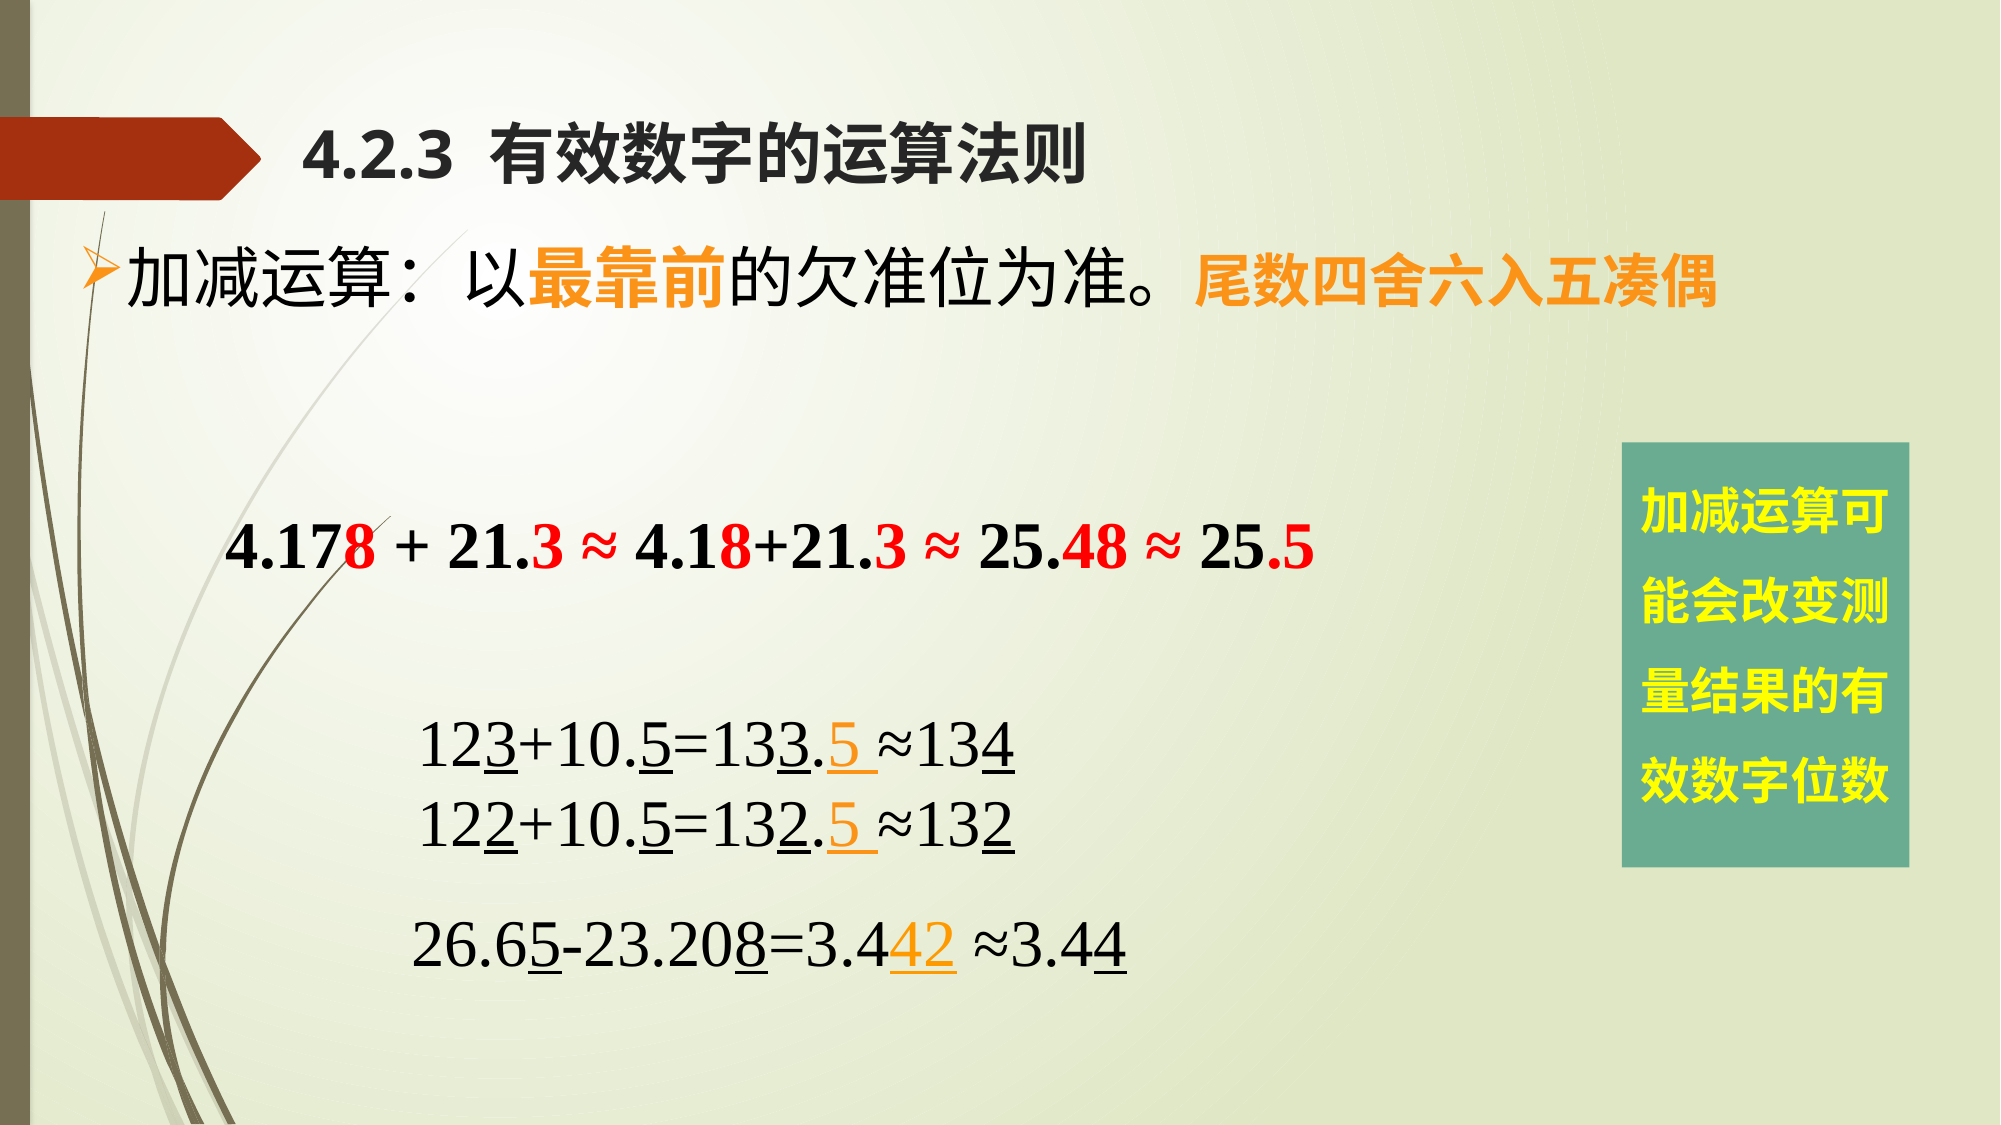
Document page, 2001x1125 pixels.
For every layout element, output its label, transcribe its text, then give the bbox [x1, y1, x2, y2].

text_box 加减运算可能会改变测量结果的有效数字位数 [1621, 442, 1910, 868]
text_box 26.65-23.208=3.442 ≈3.44 [321, 892, 1143, 988]
text_box 加减运算：以最靠前的欠准位为准。尾数四舍六入五凑偶 [24, 227, 1910, 323]
text_box 4.178 + 21.3 ≈ 4.18+21.3 ≈ 25.48 ≈ 25.5 [110, 494, 1448, 589]
text_box 4.2.3 有效数字的运算法则 [58, 57, 1334, 246]
text_box 123+10.5=133.5 ≈134 122+10.5=132.5 ≈132 [272, 692, 1085, 867]
